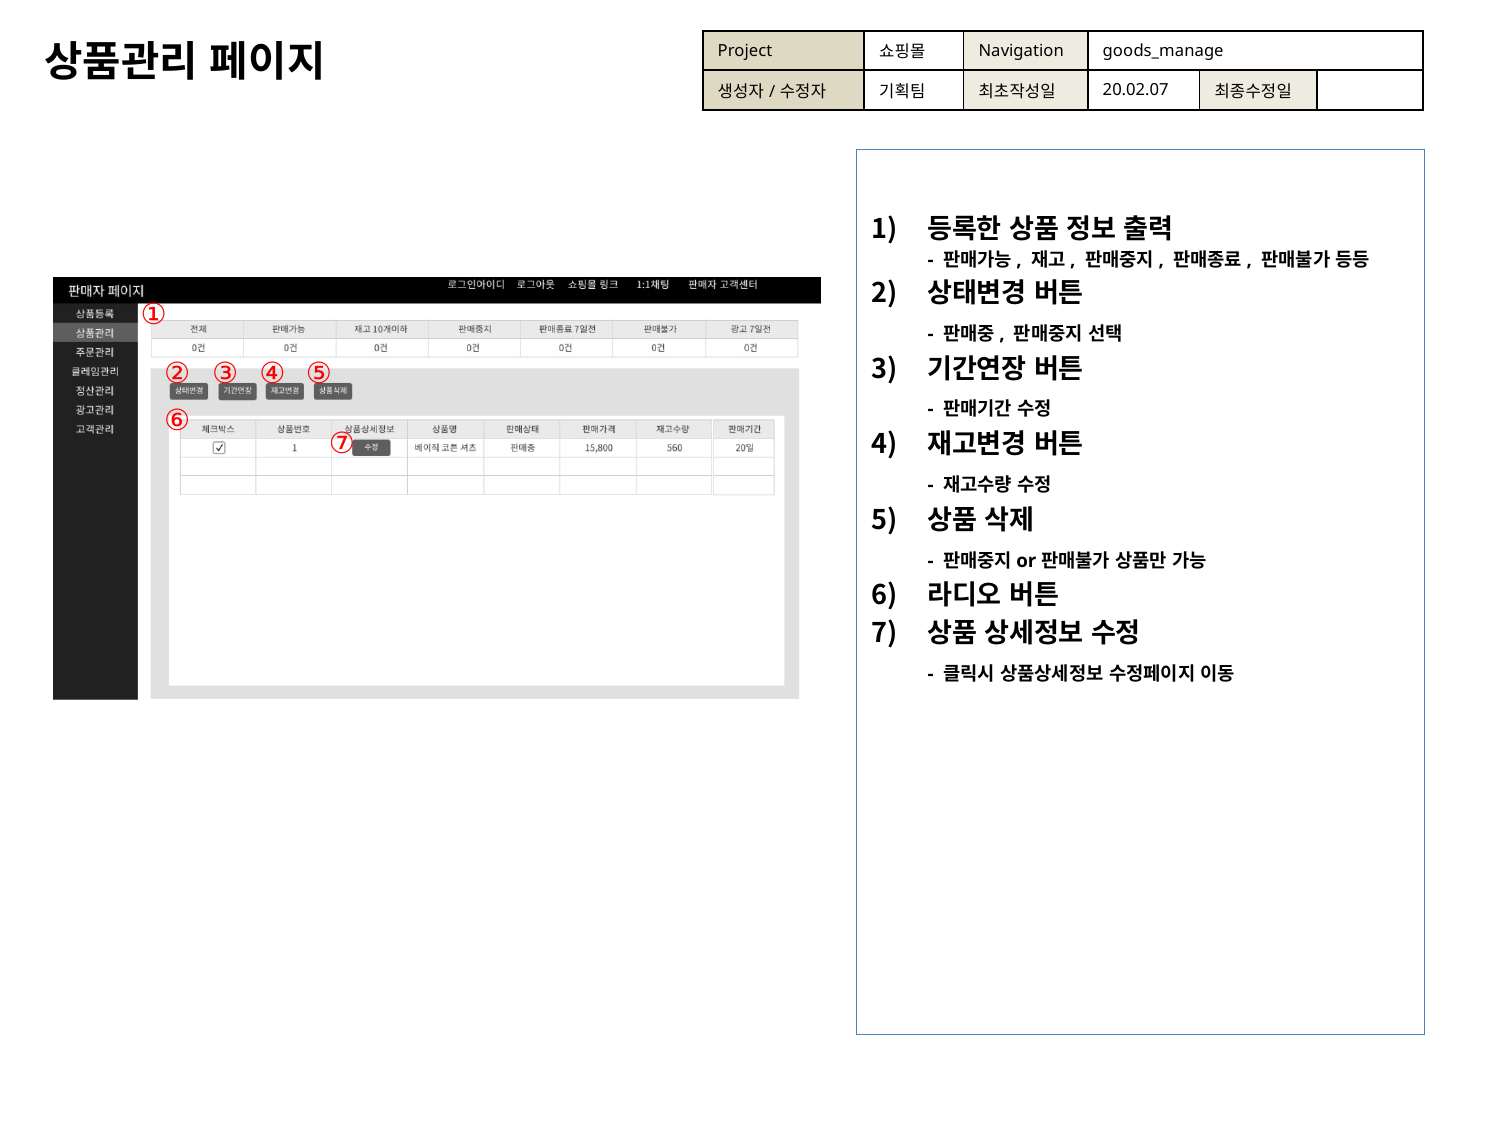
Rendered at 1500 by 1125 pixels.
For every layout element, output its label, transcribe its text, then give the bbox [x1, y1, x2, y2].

list 등록한 상품 정보 출력 - 판매가능, 재고, 판매중지, 판매종료, 판매불가 등등 상태변경 버튼 - 판매중, 판매중지 선택 기간연장 버튼 - 판매기간 수정 재고변경 버튼 - 재고수량 수정 상품 삭제 - 판매중지or판매불가 상품만 가능 라디오 버튼 상품 상세정보 수정 - 클릭시 상품상세정보 수정페이지 이동 [856, 149, 1425, 1035]
table_cell [1318, 71, 1422, 109]
table_cell 최초작성일 [964, 71, 1087, 109]
table_cell 20.02.07 [1089, 71, 1199, 109]
title 상품관리 페이지 [29, 19, 573, 100]
table_header goods_manage [1089, 32, 1422, 69]
table_cell 생성자/수정자 [704, 71, 863, 109]
picture [52, 277, 822, 780]
table_header Navigation [964, 32, 1087, 69]
table_header Project [704, 32, 863, 69]
table_cell 최종수정일 [1200, 71, 1316, 109]
table_cell 기획팀 [865, 71, 963, 109]
table_header 쇼핑몰 [865, 32, 963, 69]
